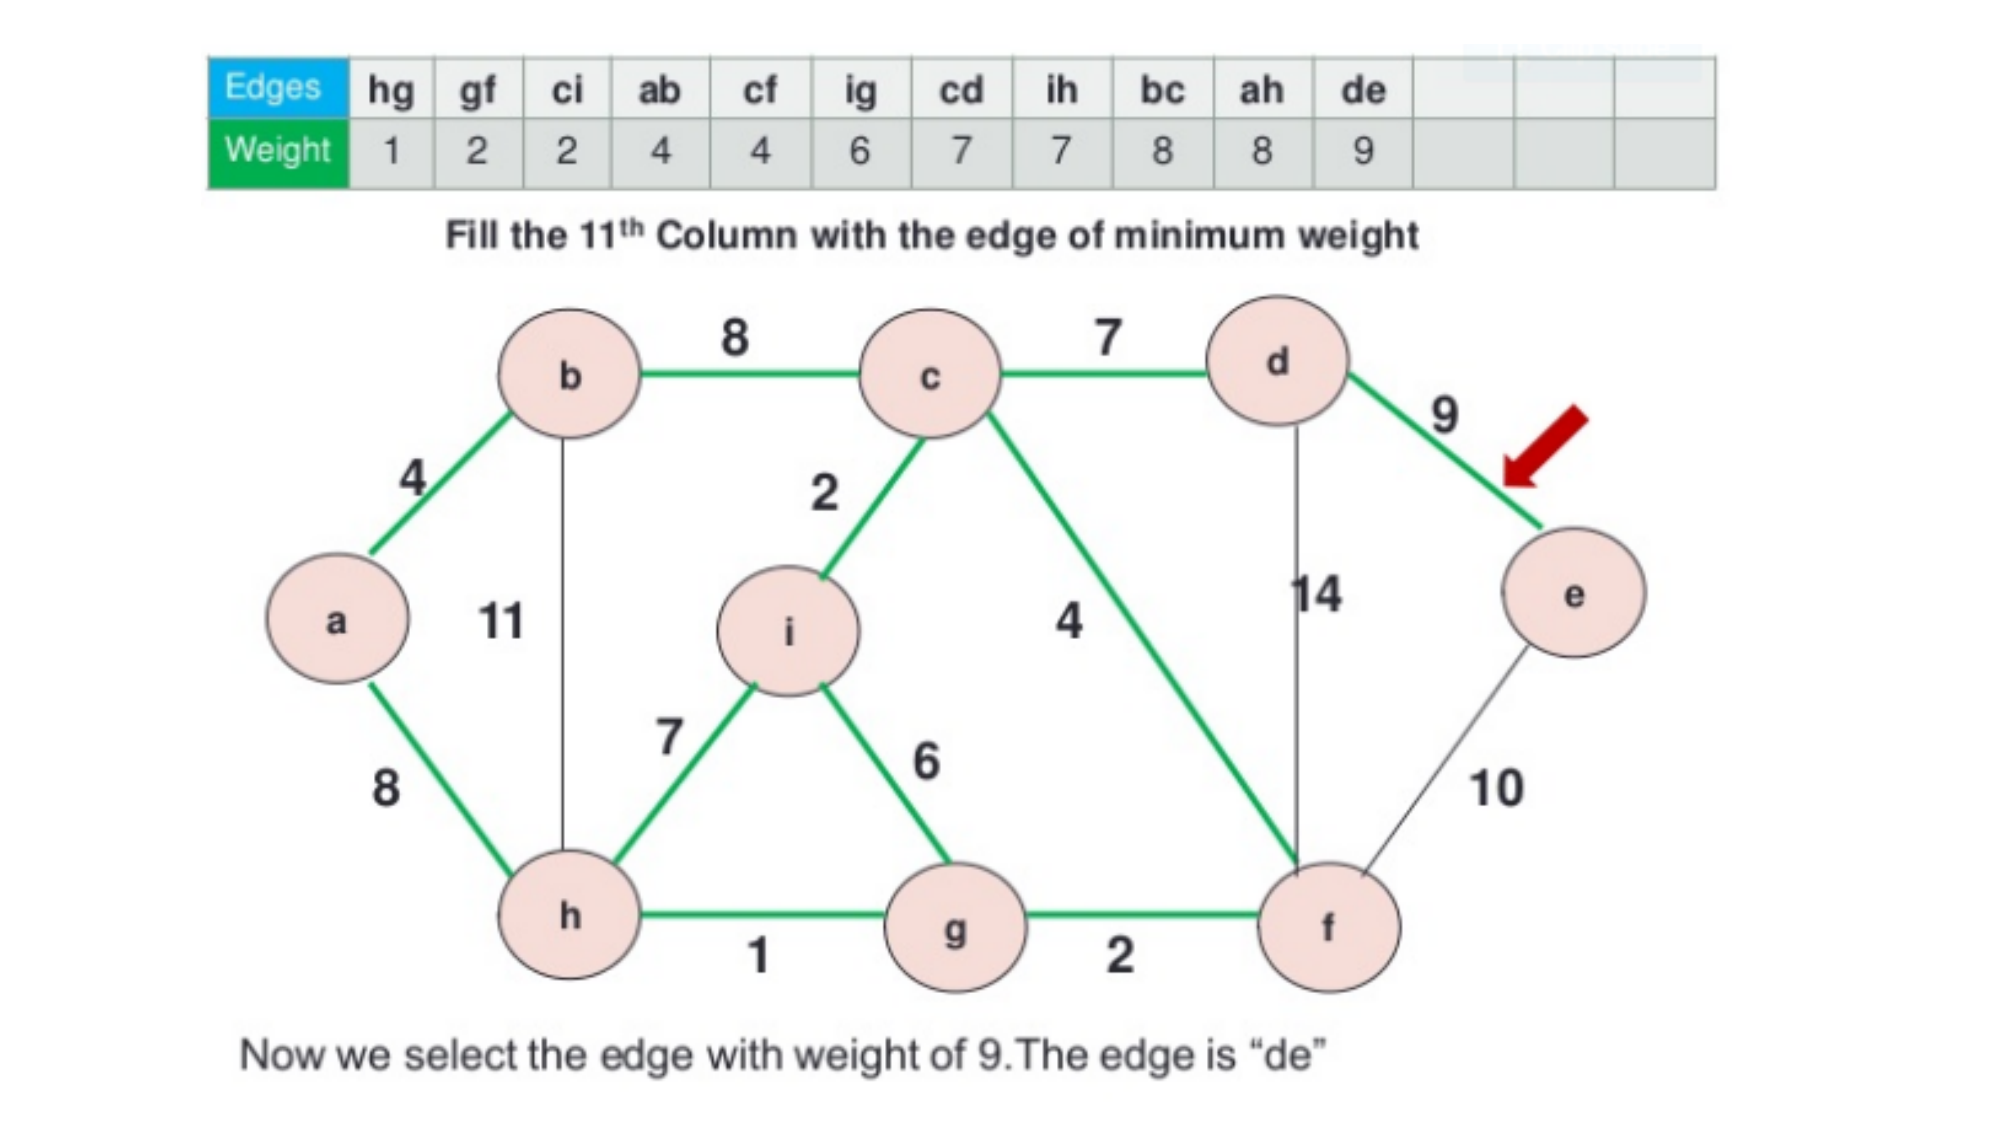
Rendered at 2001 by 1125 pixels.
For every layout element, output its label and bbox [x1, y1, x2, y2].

picture [201, 44, 1732, 1106]
